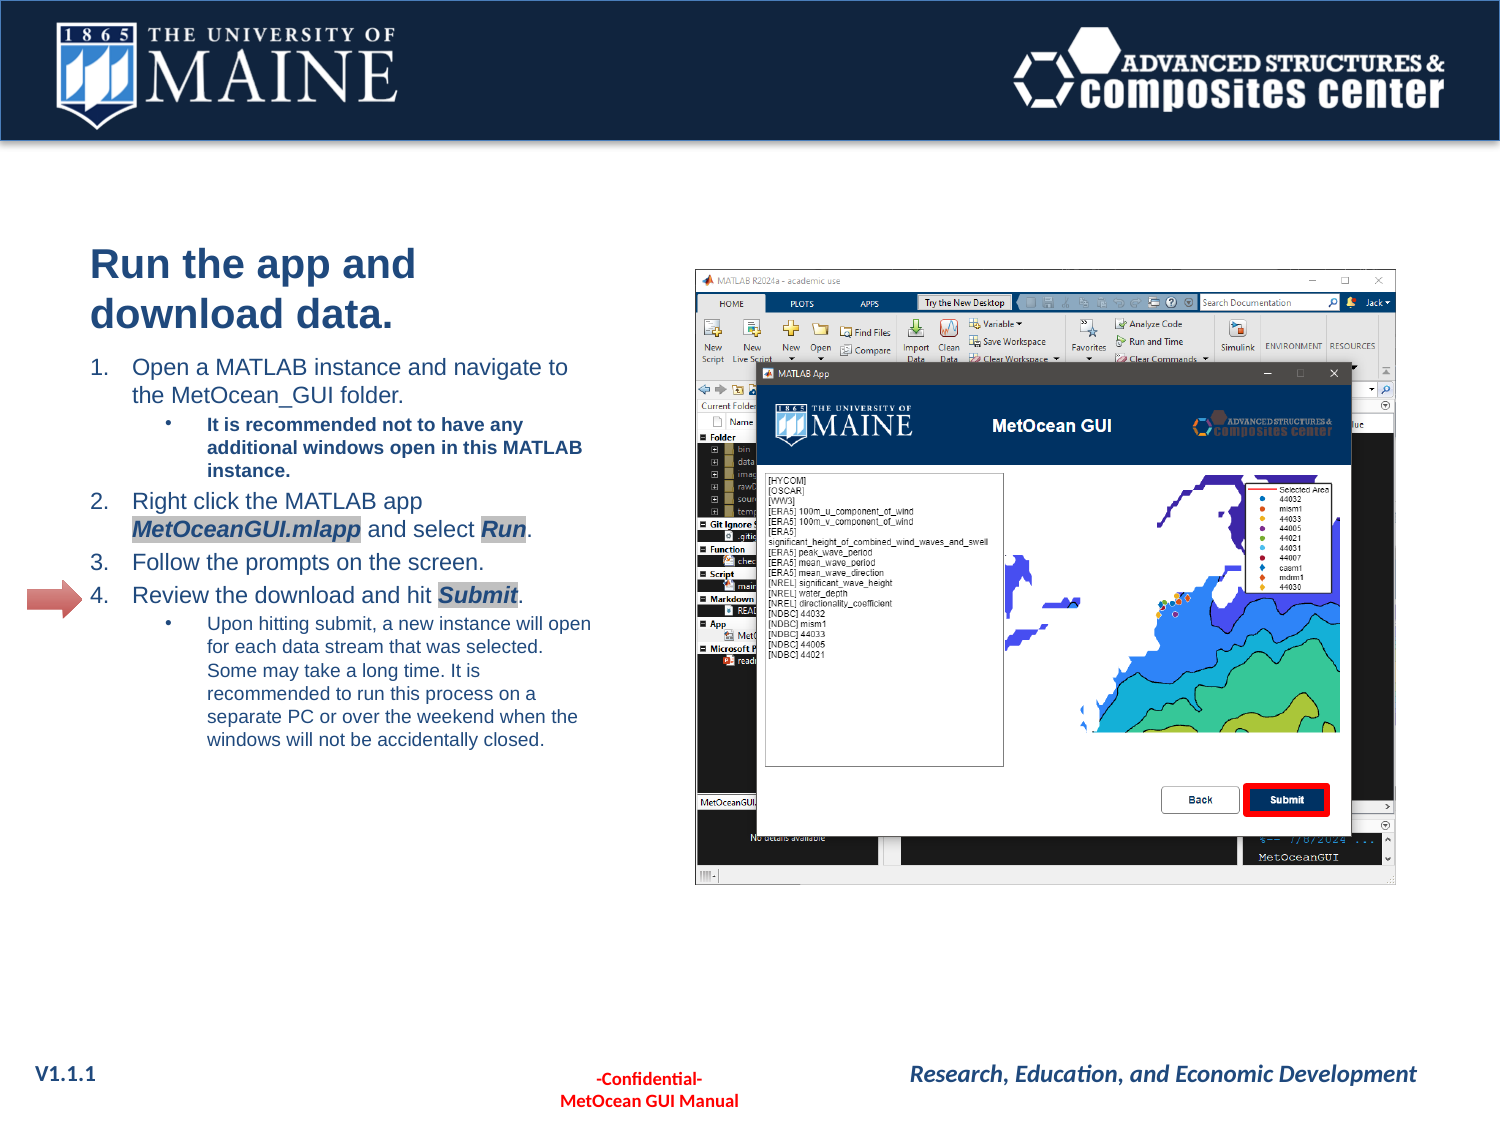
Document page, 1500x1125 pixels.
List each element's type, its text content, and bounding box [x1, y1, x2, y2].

picture [50, 15, 410, 136]
picture [695, 269, 1396, 885]
list Open a MATLAB instance and navigate to the MetOcean_GUI folder. It is recommended not to have any additional windows open in this MATLAB instance. Right click the MATLAB app MetOceanGUI.mlapp and select Run. Follow the prompts on the screen. Review the download and hit Submit. Upon hitting submit, a new instance will open for each data stream that was selected. Some may take a long time. It is recommended to run this process on a separate PC or over the weekend when the windows will not be accidentally closed. [75, 344, 608, 1005]
picture [1010, 24, 1450, 117]
text_box [27, 580, 83, 619]
title Run the app and download data. [75, 161, 608, 344]
